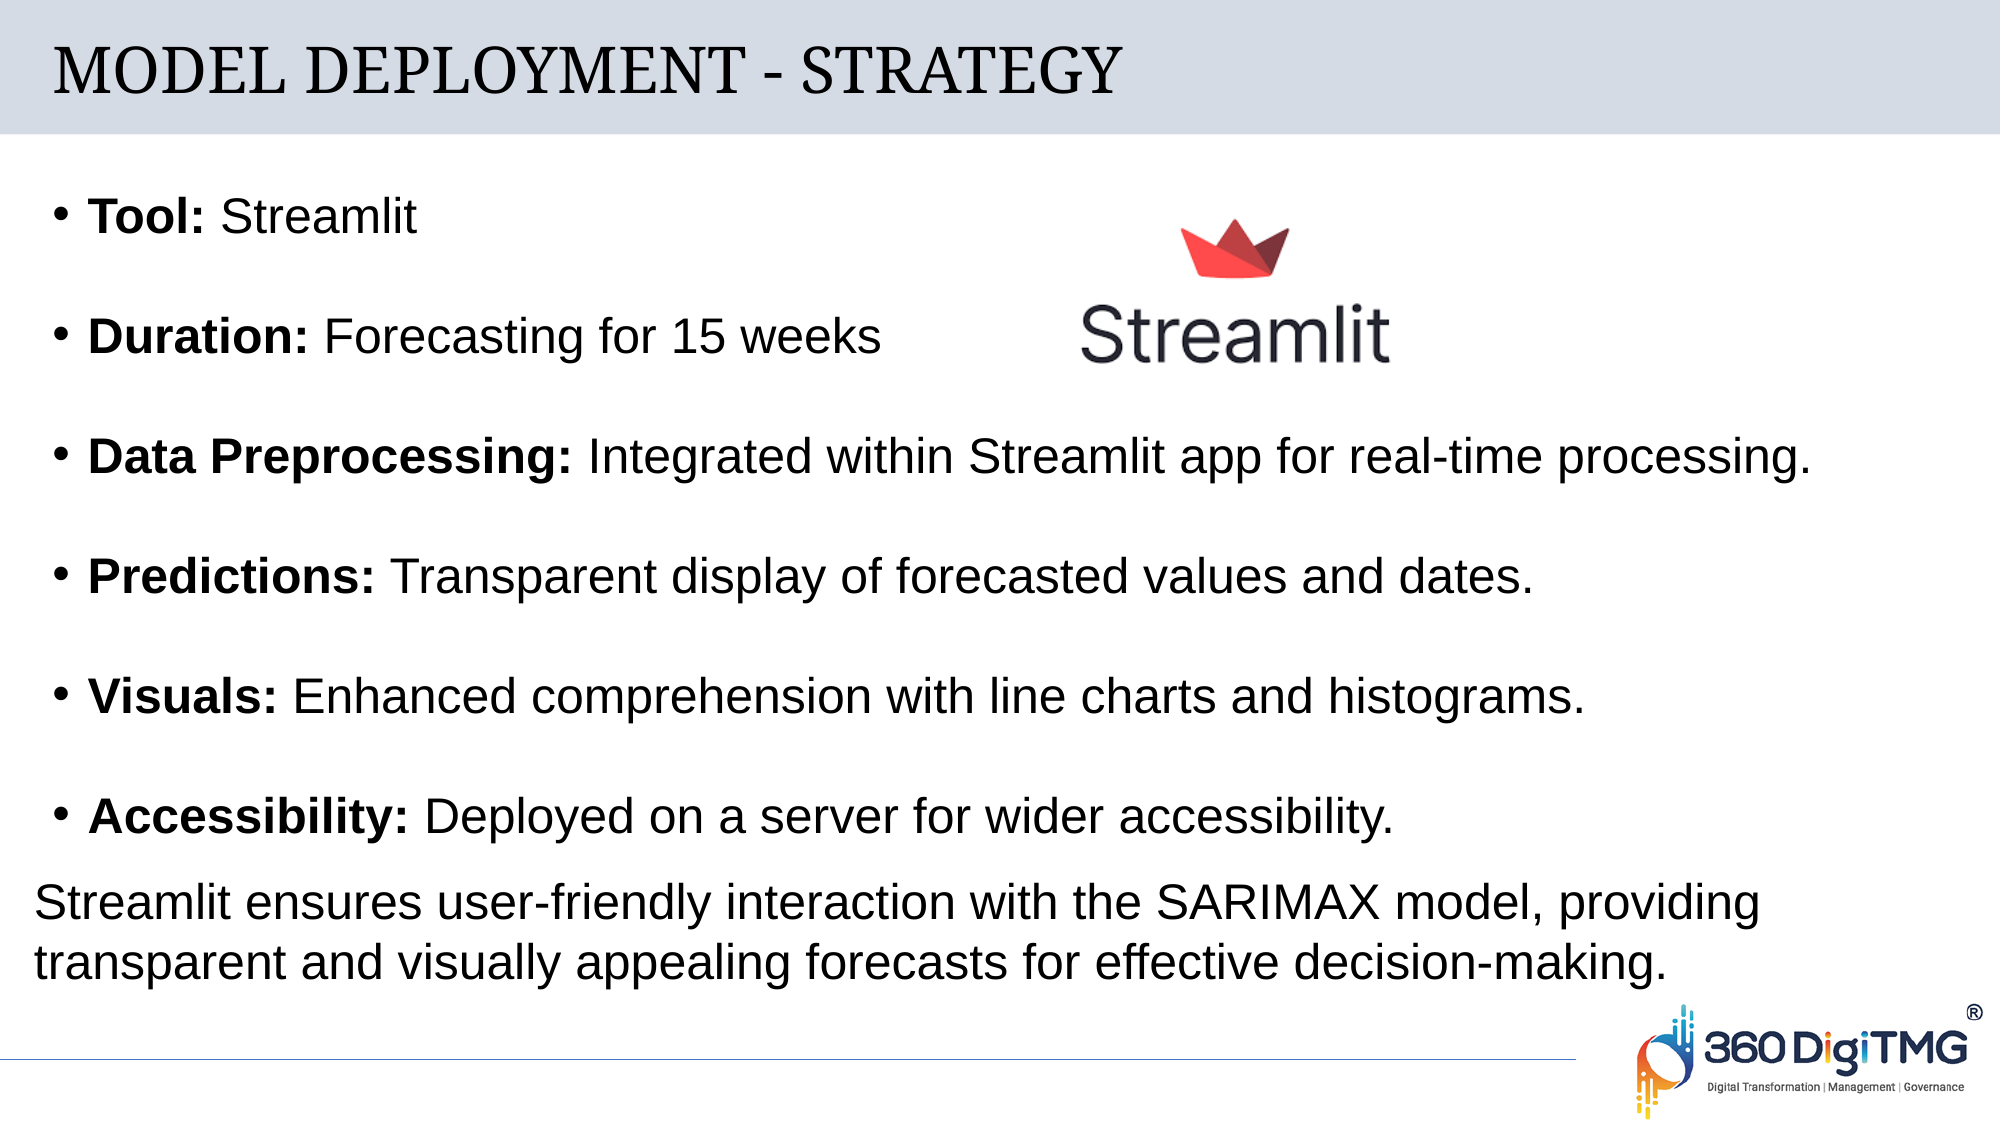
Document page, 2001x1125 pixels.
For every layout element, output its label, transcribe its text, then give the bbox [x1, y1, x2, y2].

text_box Tool: Streamlit Duration: Forecasting for 15 weeks Data Preprocessing: Integrated within Streamlit app for real-time processing. Predictions: Transparent display of forecasted values and dates. Visuals: Enhanced comprehension with line charts and histograms. Accessibility: Deployed on a server for wider accessibility. [37, 176, 1945, 851]
title MODEL DEPLOYMENT - STRATEGY [37, 30, 1763, 116]
picture [1038, 175, 1432, 407]
text_box Streamlit ensures user-friendly interaction with the SARIMAX model, providing transparent and visually appealing forecasts for effective decision-making. [19, 862, 1884, 997]
picture [1631, 998, 1988, 1125]
